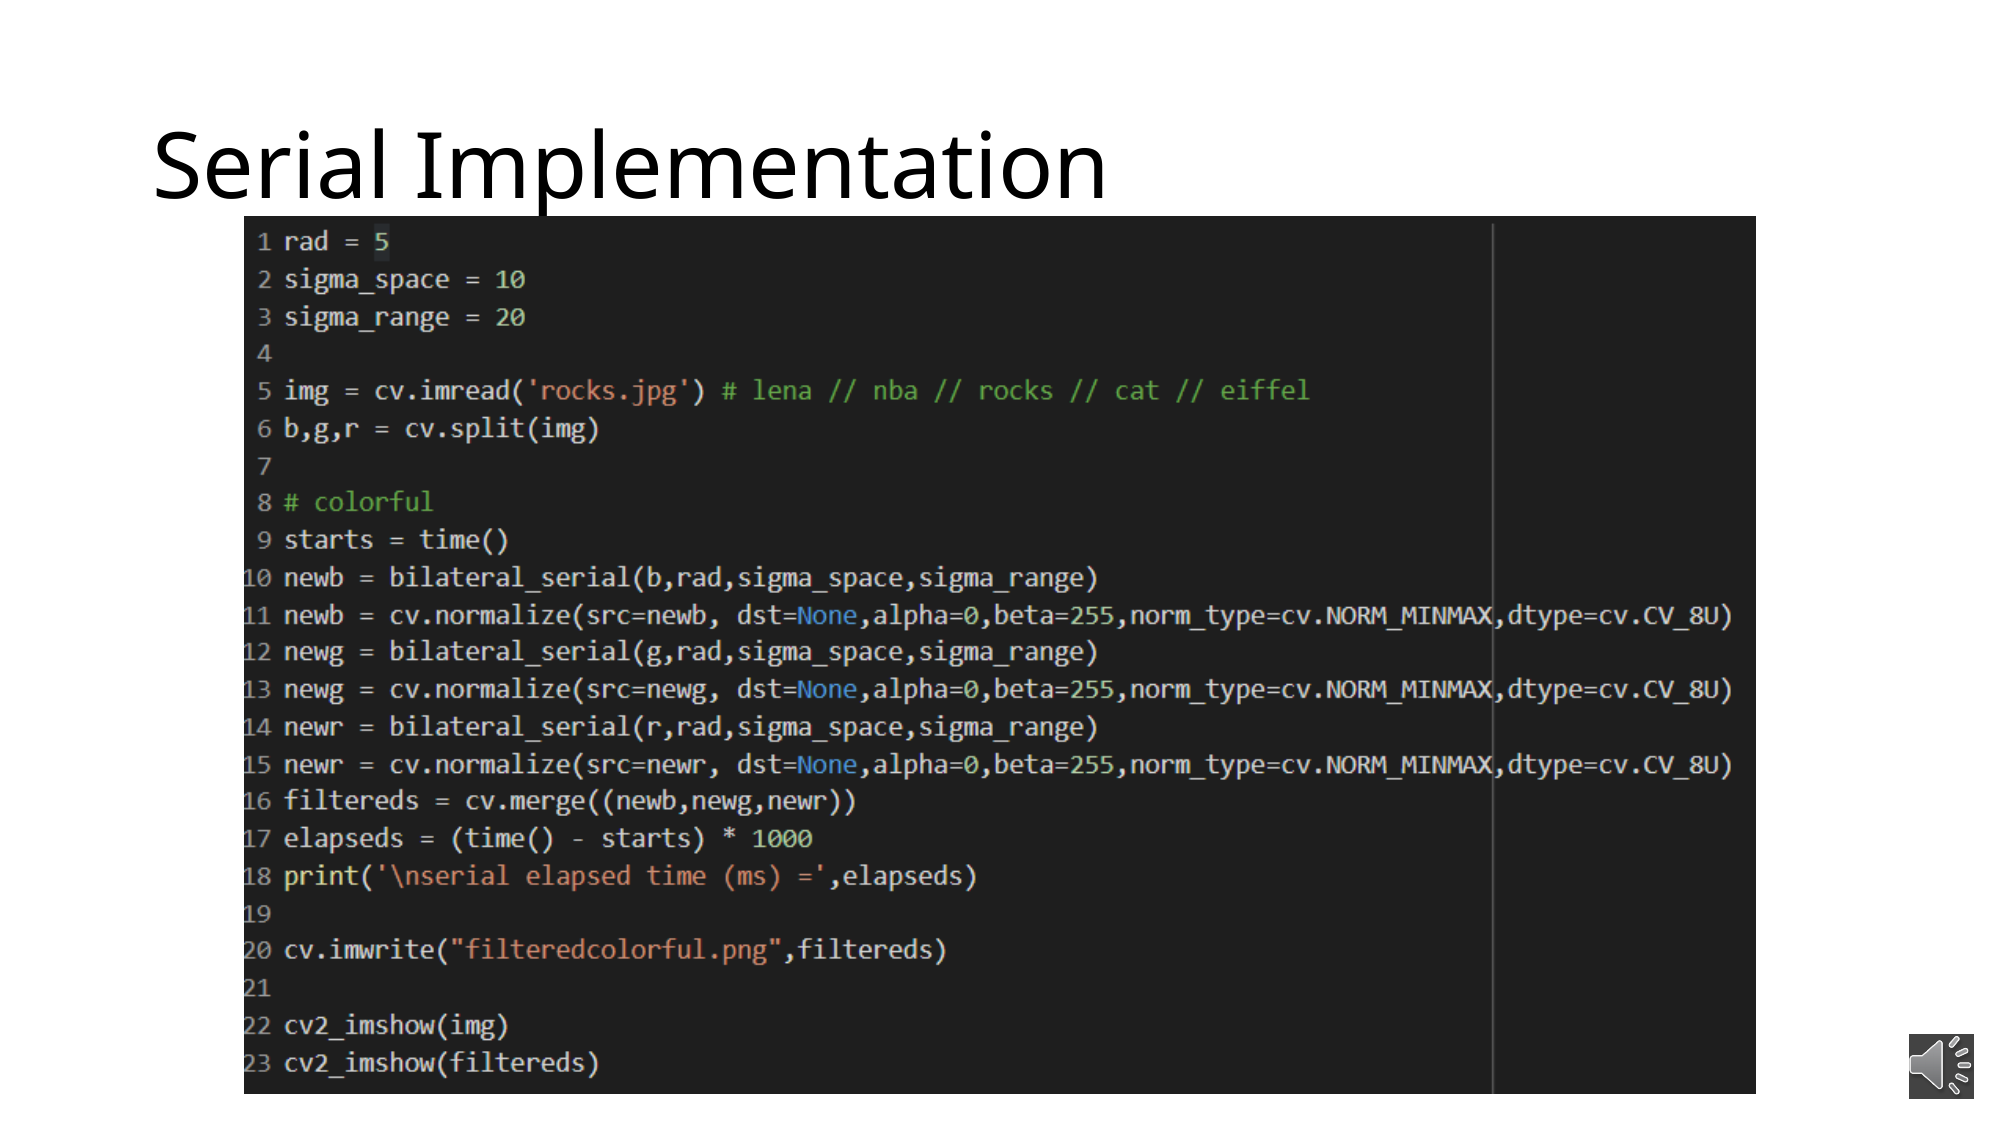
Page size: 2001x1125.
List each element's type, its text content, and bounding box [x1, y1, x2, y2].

picture [244, 216, 1756, 1094]
title Serial Implementation [137, 59, 1863, 278]
picture [1908, 1033, 1975, 1100]
